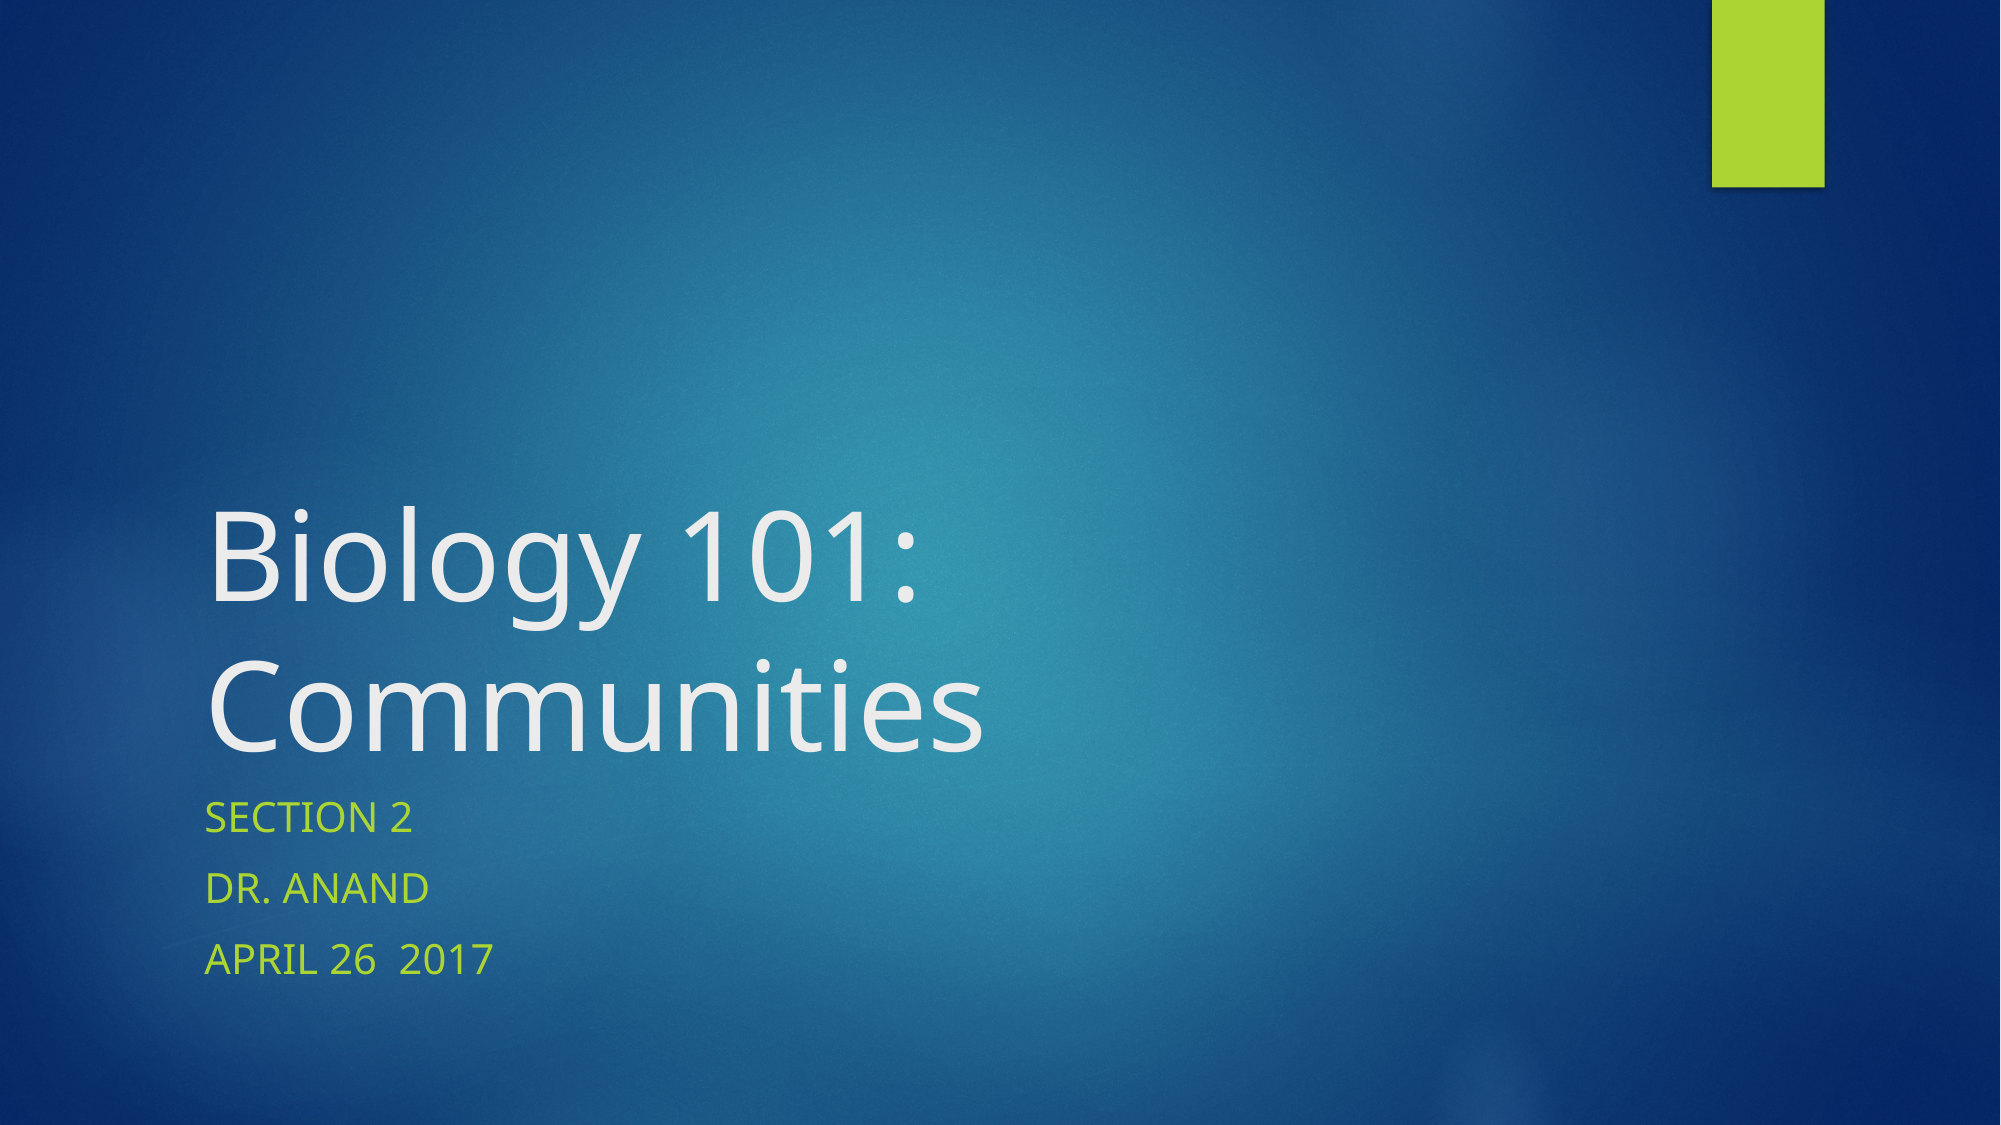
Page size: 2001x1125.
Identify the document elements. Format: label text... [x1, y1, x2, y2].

title Biology 101: Communities [189, 237, 1960, 784]
subtitle SECTION 2 DR. ANAND APRIL 26 2017 [189, 783, 1638, 1007]
picture [0, 0, 2001, 1125]
